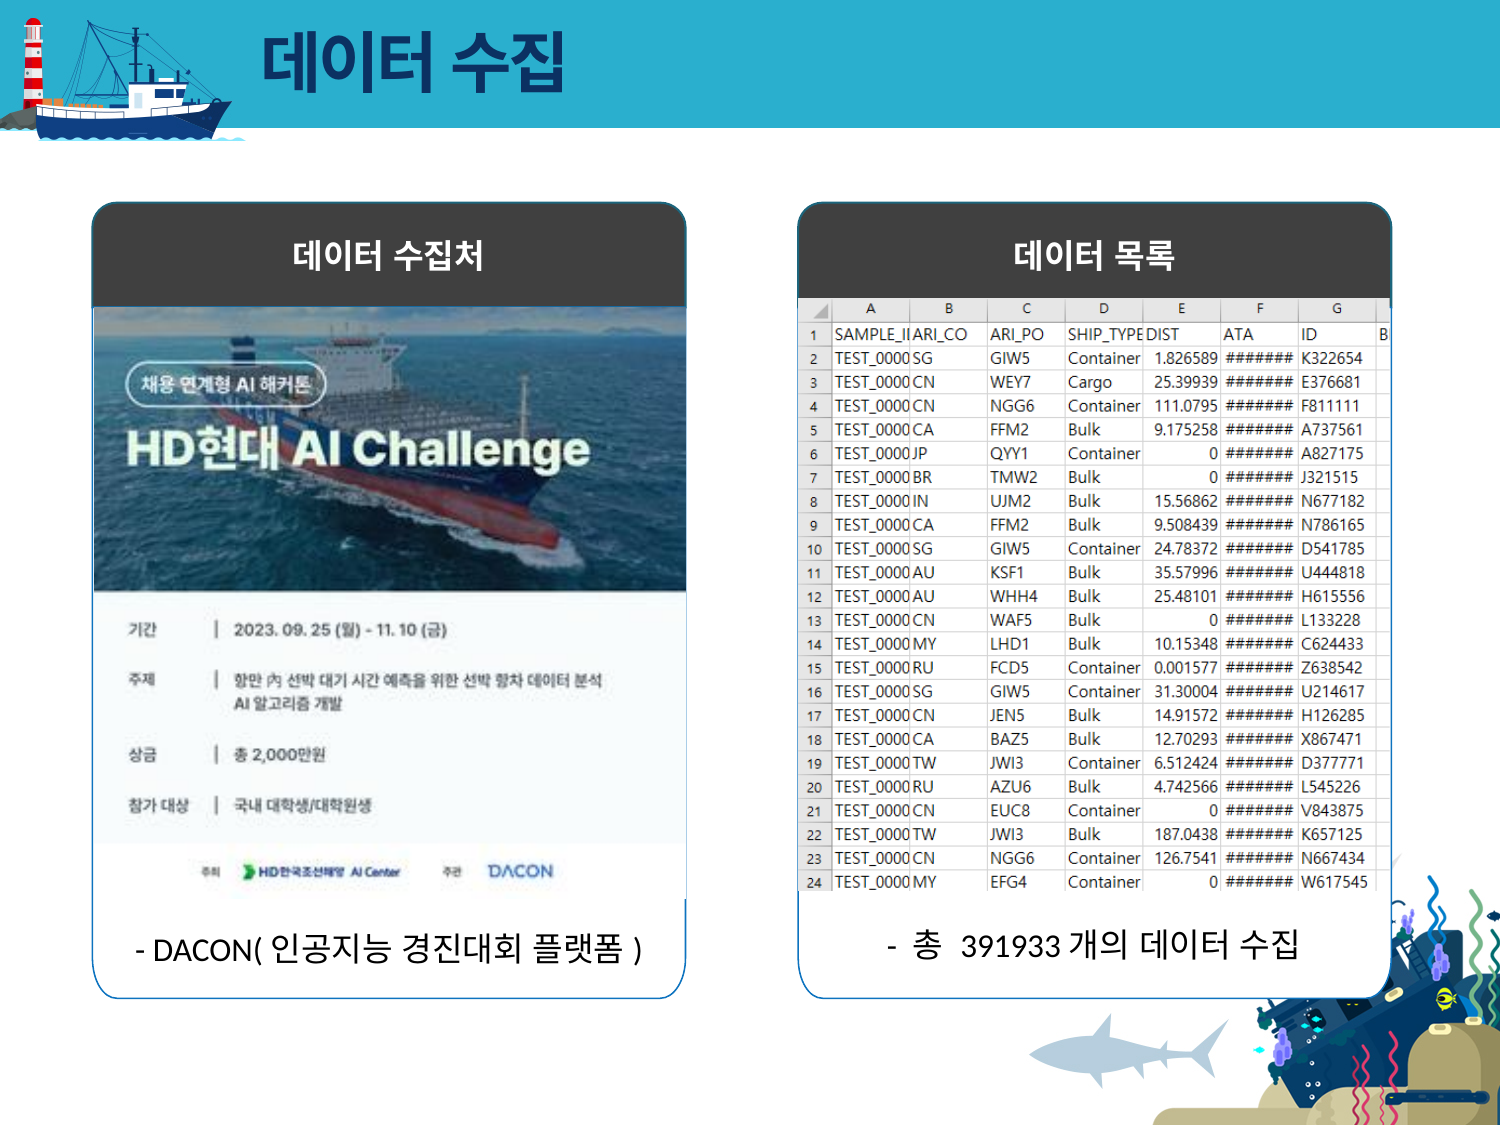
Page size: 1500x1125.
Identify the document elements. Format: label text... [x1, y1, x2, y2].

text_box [92, 202, 686, 999]
picture [0, 0, 1500, 1125]
title 데이터 수집 [244, 14, 1224, 119]
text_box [798, 202, 1392, 999]
